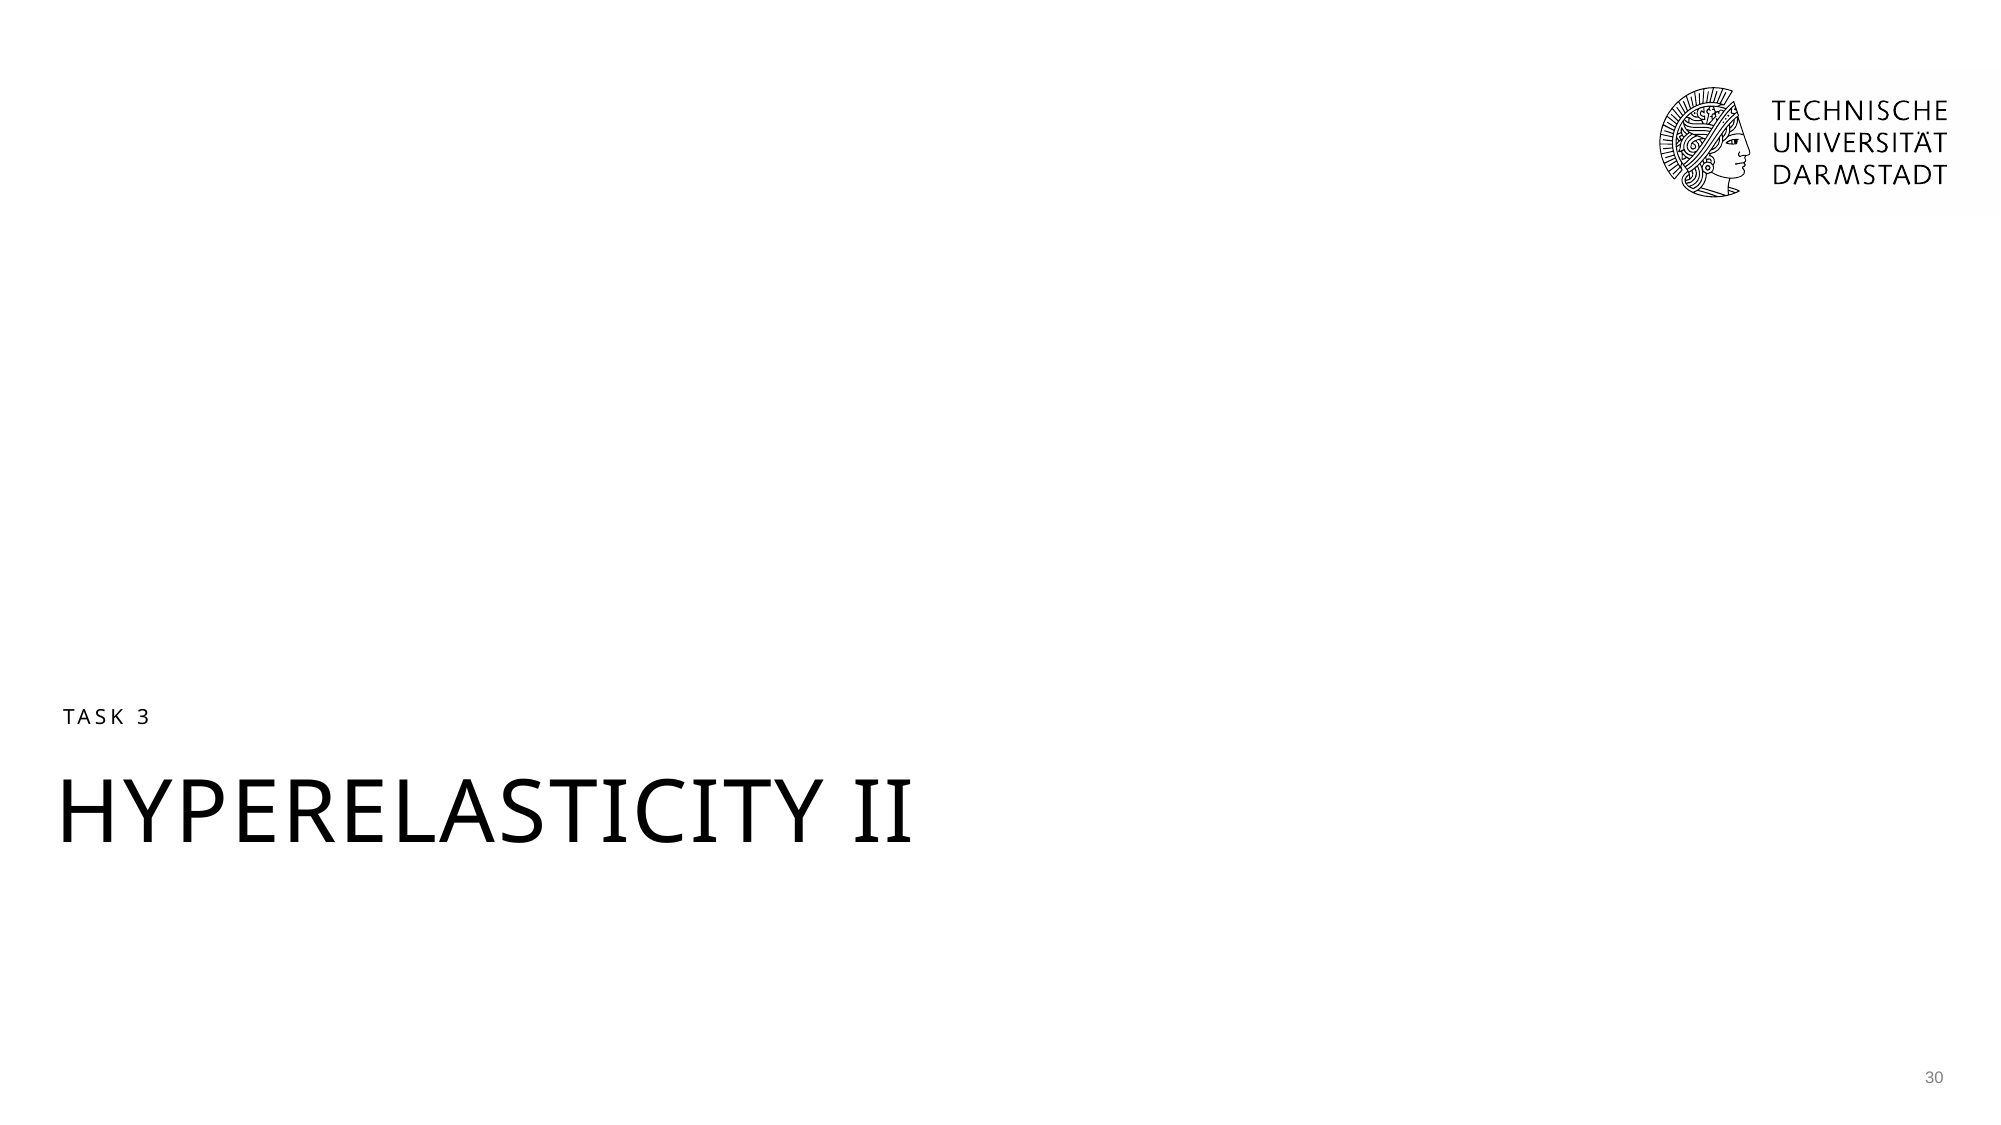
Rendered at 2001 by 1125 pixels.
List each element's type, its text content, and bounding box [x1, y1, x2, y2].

title Task 3 [63, 704, 1638, 729]
slide_number 30 [1863, 1059, 1944, 1094]
list Hyperelasticity II [55, 775, 1630, 965]
